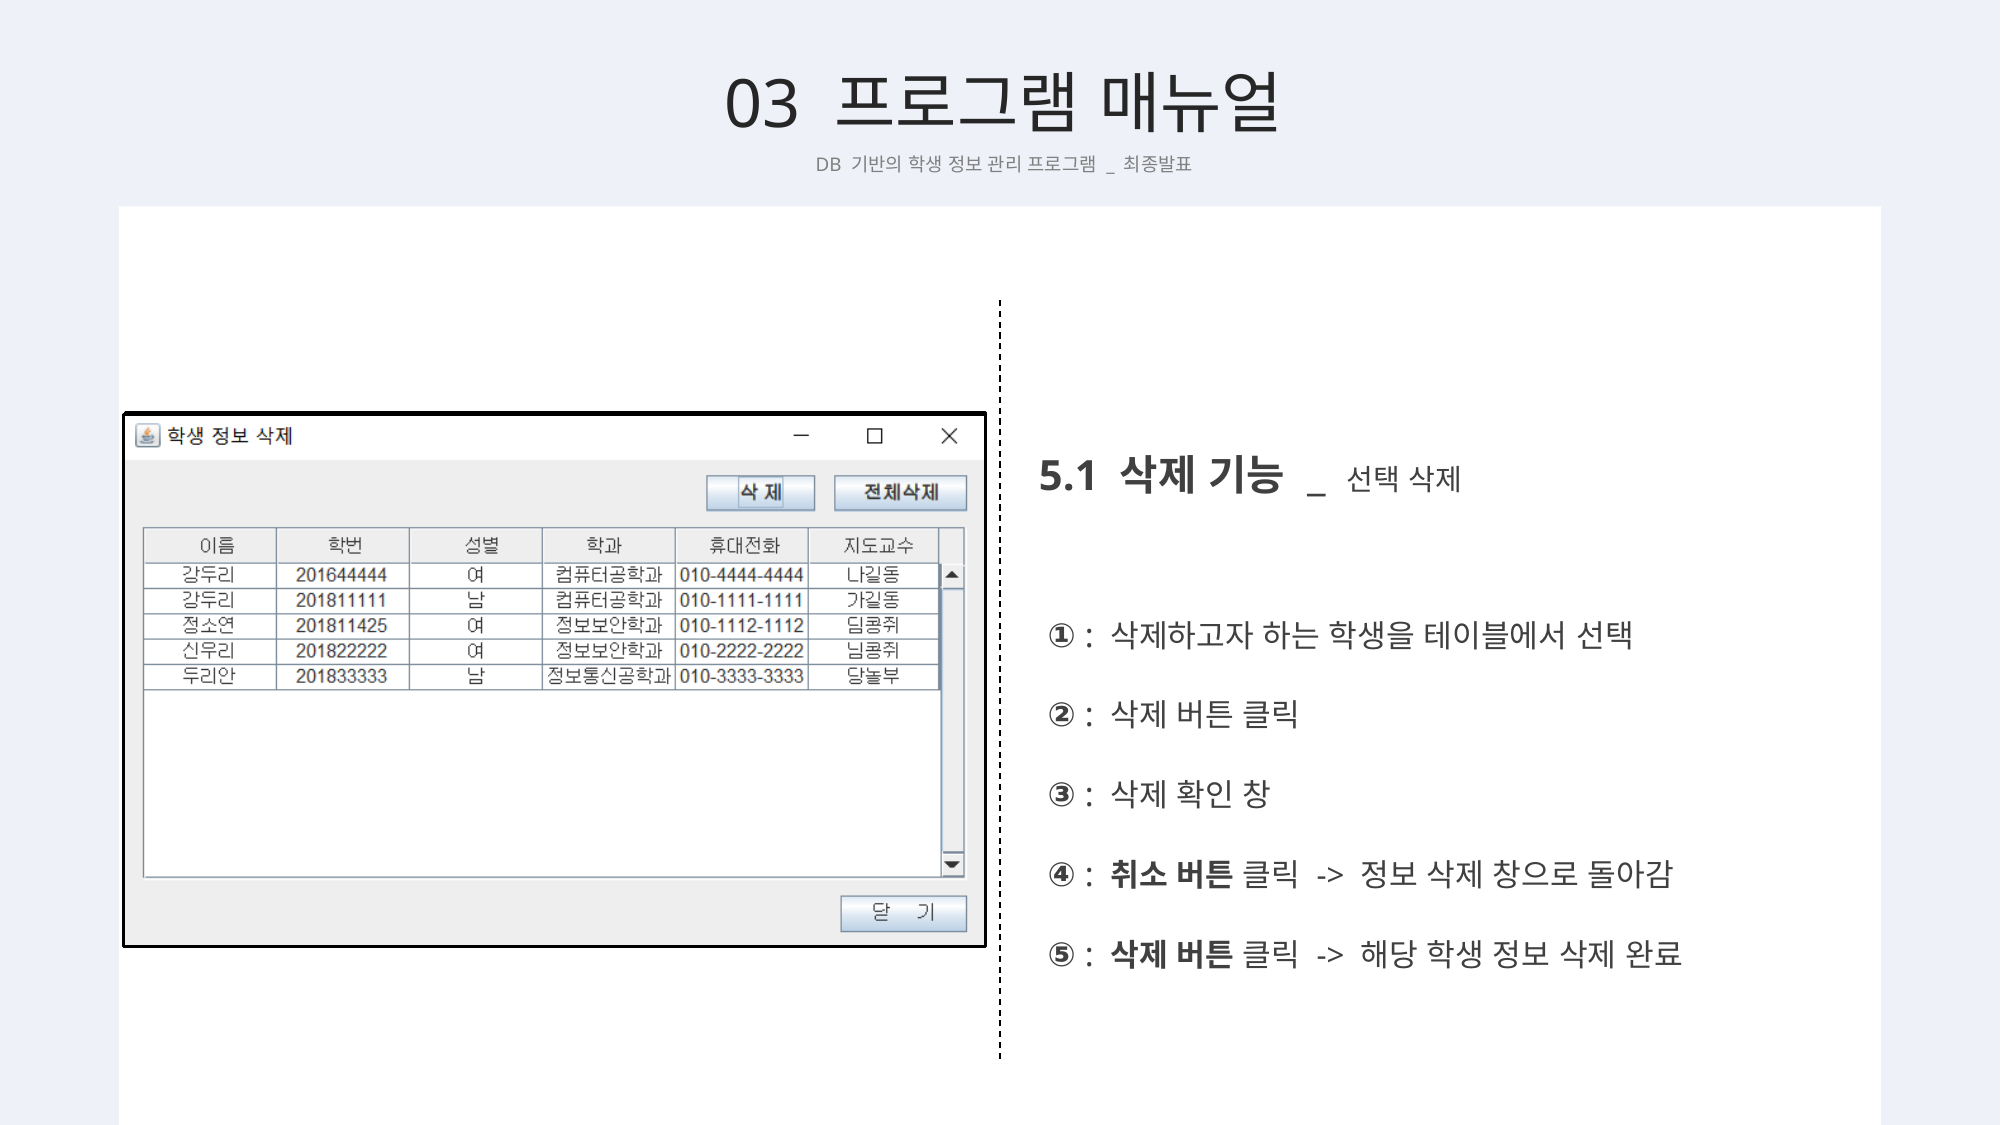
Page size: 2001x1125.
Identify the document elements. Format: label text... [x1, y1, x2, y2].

picture [124, 416, 985, 946]
text_box [118, 205, 1882, 1125]
text_box 5.1 삭제 기능 _ 선택 삭제 ① : 삭제하고자 하는 학생을 테이블에서 선택 ② : 삭제 버튼 클릭 ③ : 삭제 확인 창 ④ : 취소 버튼 클릭 -> 정보 삭제 창으로 돌아감 ⑤ : 삭제 버튼 클릭 -> 해당 학생 정보 삭제 완료 [1024, 416, 1806, 1056]
text_box 03 프로그램 매뉴얼 DB 기반의 학생 정보 관리 프로그램 _ 최종발표 [555, 13, 1453, 183]
